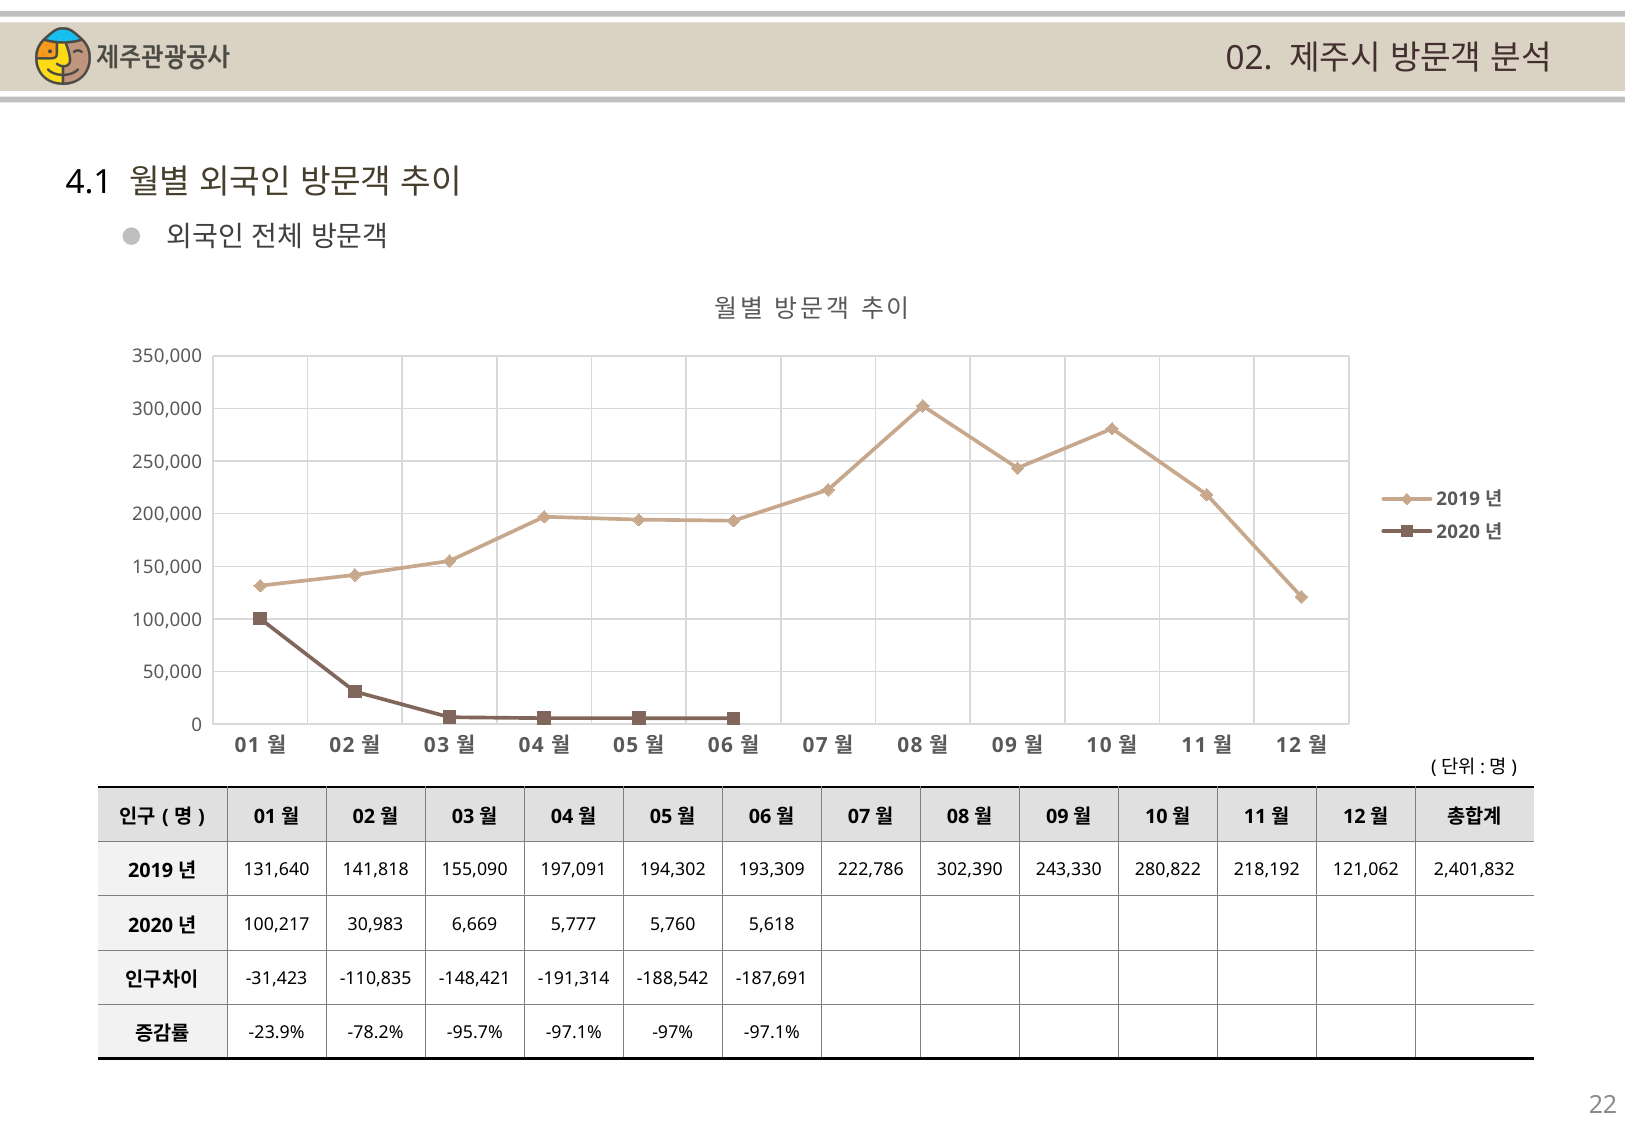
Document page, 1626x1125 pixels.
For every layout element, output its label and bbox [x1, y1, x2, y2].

table_cell [426, 951, 524, 1004]
table_cell [624, 1005, 722, 1057]
table_cell [1416, 951, 1534, 1004]
table_header [921, 788, 1019, 841]
table_cell [426, 896, 524, 950]
table_cell [525, 896, 623, 950]
table_cell [525, 951, 623, 1004]
table_header [98, 788, 227, 841]
table_cell [327, 896, 425, 950]
table_header [1119, 788, 1217, 841]
table_cell [426, 1005, 524, 1057]
table_header [723, 788, 821, 841]
table_cell [921, 842, 1019, 895]
table_cell [1416, 842, 1534, 895]
table_cell [723, 1005, 821, 1057]
table_cell [822, 951, 920, 1004]
table_cell [1119, 1005, 1217, 1057]
table_cell [228, 842, 326, 895]
text_box [1416, 747, 1532, 786]
text_box [151, 210, 404, 260]
table_cell [98, 951, 227, 1004]
table_cell [921, 1005, 1019, 1057]
text_box [121, 226, 141, 246]
slide_number [1251, 1063, 1618, 1123]
table_header [1218, 788, 1316, 841]
table_cell [525, 1005, 623, 1057]
table_cell [1119, 951, 1217, 1004]
text_box [1042, 28, 1595, 84]
table_header [1317, 788, 1415, 841]
table_cell [98, 1005, 227, 1057]
table_cell [327, 1005, 425, 1057]
table_header [1020, 788, 1118, 841]
table_cell [228, 1005, 326, 1057]
table_cell [1119, 842, 1217, 895]
table_cell [98, 842, 227, 895]
table_cell [1317, 842, 1415, 895]
table_cell [921, 896, 1019, 950]
table_cell [98, 896, 227, 950]
table_cell [723, 896, 821, 950]
table_cell [1119, 896, 1217, 950]
table_cell [1218, 842, 1316, 895]
table_cell [1416, 1005, 1534, 1057]
table_header [822, 788, 920, 841]
table_cell [624, 951, 722, 1004]
table_cell [624, 896, 722, 950]
table_header [426, 788, 524, 841]
table_cell [1317, 1005, 1415, 1057]
picture [31, 26, 232, 87]
table_cell [228, 951, 326, 1004]
table_header [327, 788, 425, 841]
table_header [1416, 788, 1534, 841]
table_cell [1020, 1005, 1118, 1057]
table_header [525, 788, 623, 841]
table_cell [1416, 896, 1534, 950]
table_cell [426, 842, 524, 895]
table_cell [327, 951, 425, 1004]
table_cell [525, 842, 623, 895]
table_cell [822, 842, 920, 895]
table_cell [1020, 842, 1118, 895]
table_cell [1020, 951, 1118, 1004]
table_header [624, 788, 722, 841]
chart [103, 261, 1522, 769]
table_cell [1218, 951, 1316, 1004]
table_cell [624, 842, 722, 895]
table_cell [1317, 951, 1415, 1004]
table_header [228, 788, 326, 841]
table_cell [723, 951, 821, 1004]
table_cell [822, 1005, 920, 1057]
table_cell [921, 951, 1019, 1004]
table_cell [327, 842, 425, 895]
table_cell [228, 896, 326, 950]
table_cell [822, 896, 920, 950]
table_cell [1317, 896, 1415, 950]
table_cell [1020, 896, 1118, 950]
table_cell [1218, 1005, 1316, 1057]
table_cell [723, 842, 821, 895]
table_cell [1218, 896, 1316, 950]
text_box [50, 152, 1144, 208]
